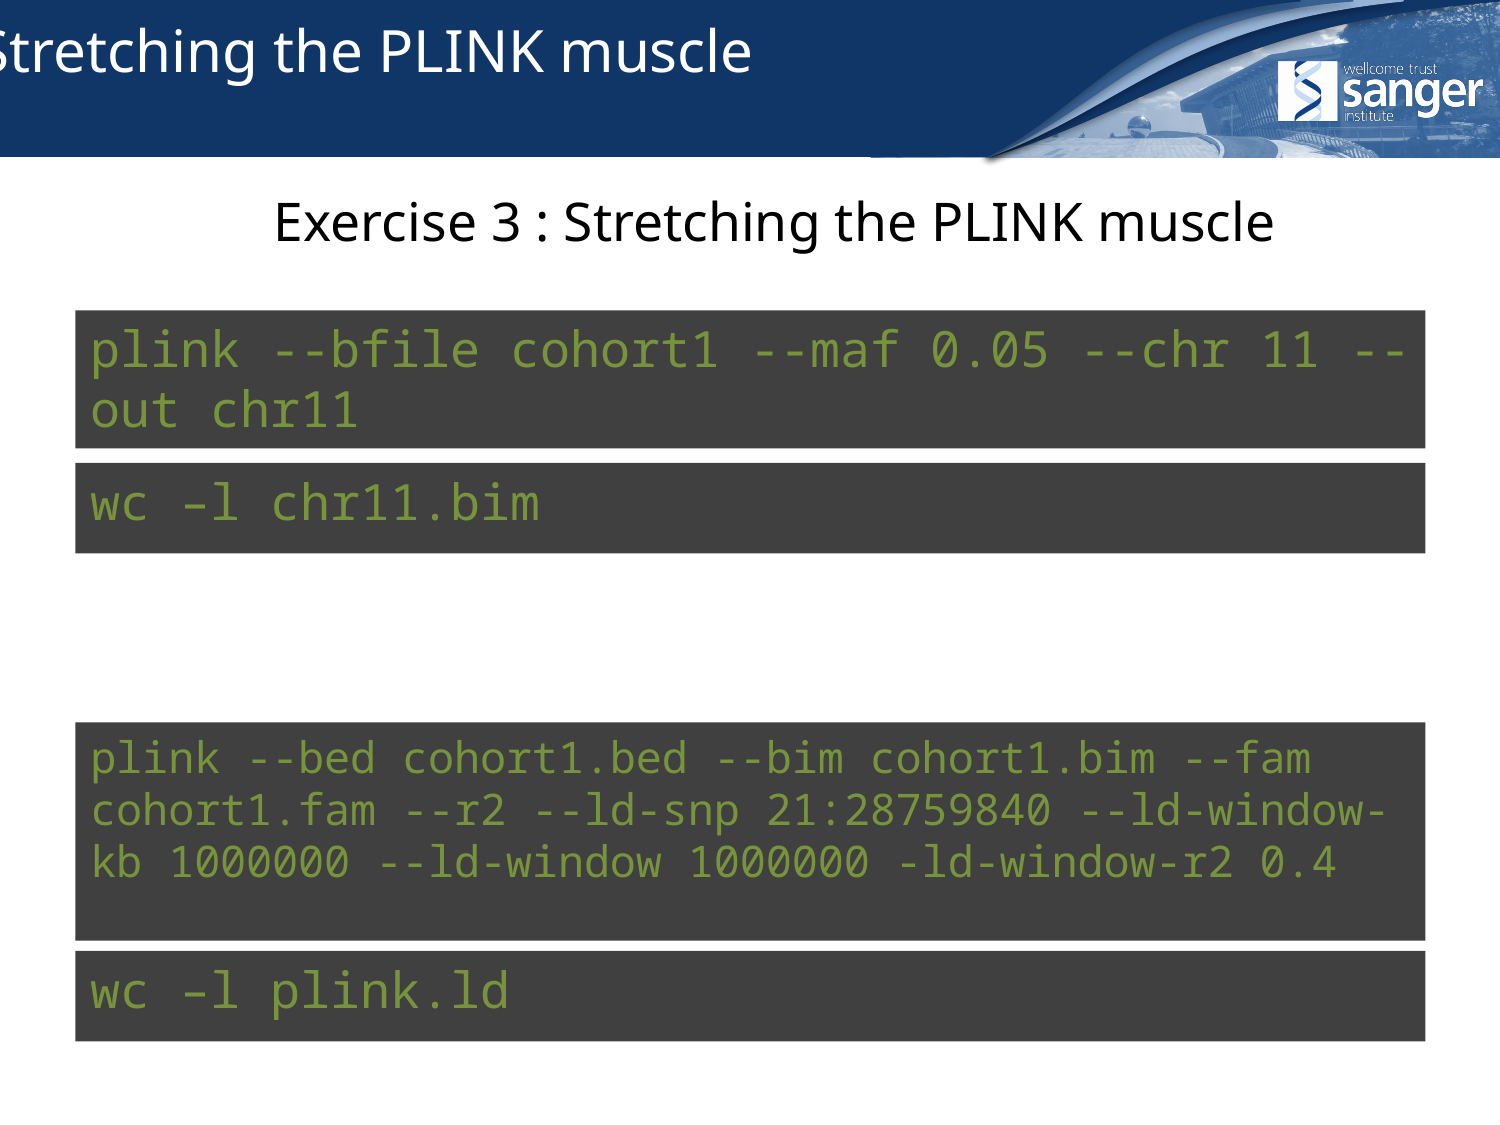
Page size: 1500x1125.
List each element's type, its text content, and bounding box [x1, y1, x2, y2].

list Exercise 3 : Stretching the PLINK muscle [250, 181, 1301, 301]
text_box plink --bed cohort1.bed --bim cohort1.bim --fam cohort1.fam --r2 --ld-snp 21:28759840 --ld-window-kb 1000000 --ld-window 1000000 -ld-window-r2 0.4 [75, 722, 1426, 941]
text_box wc –l chr11.bim [75, 462, 1426, 554]
text_box wc –l plink.ld [75, 950, 1426, 1042]
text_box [0, 0, 1500, 158]
text_box plink --bfile cohort1 --maf 0.05 --chr 11 --out chr11 [75, 310, 1426, 449]
